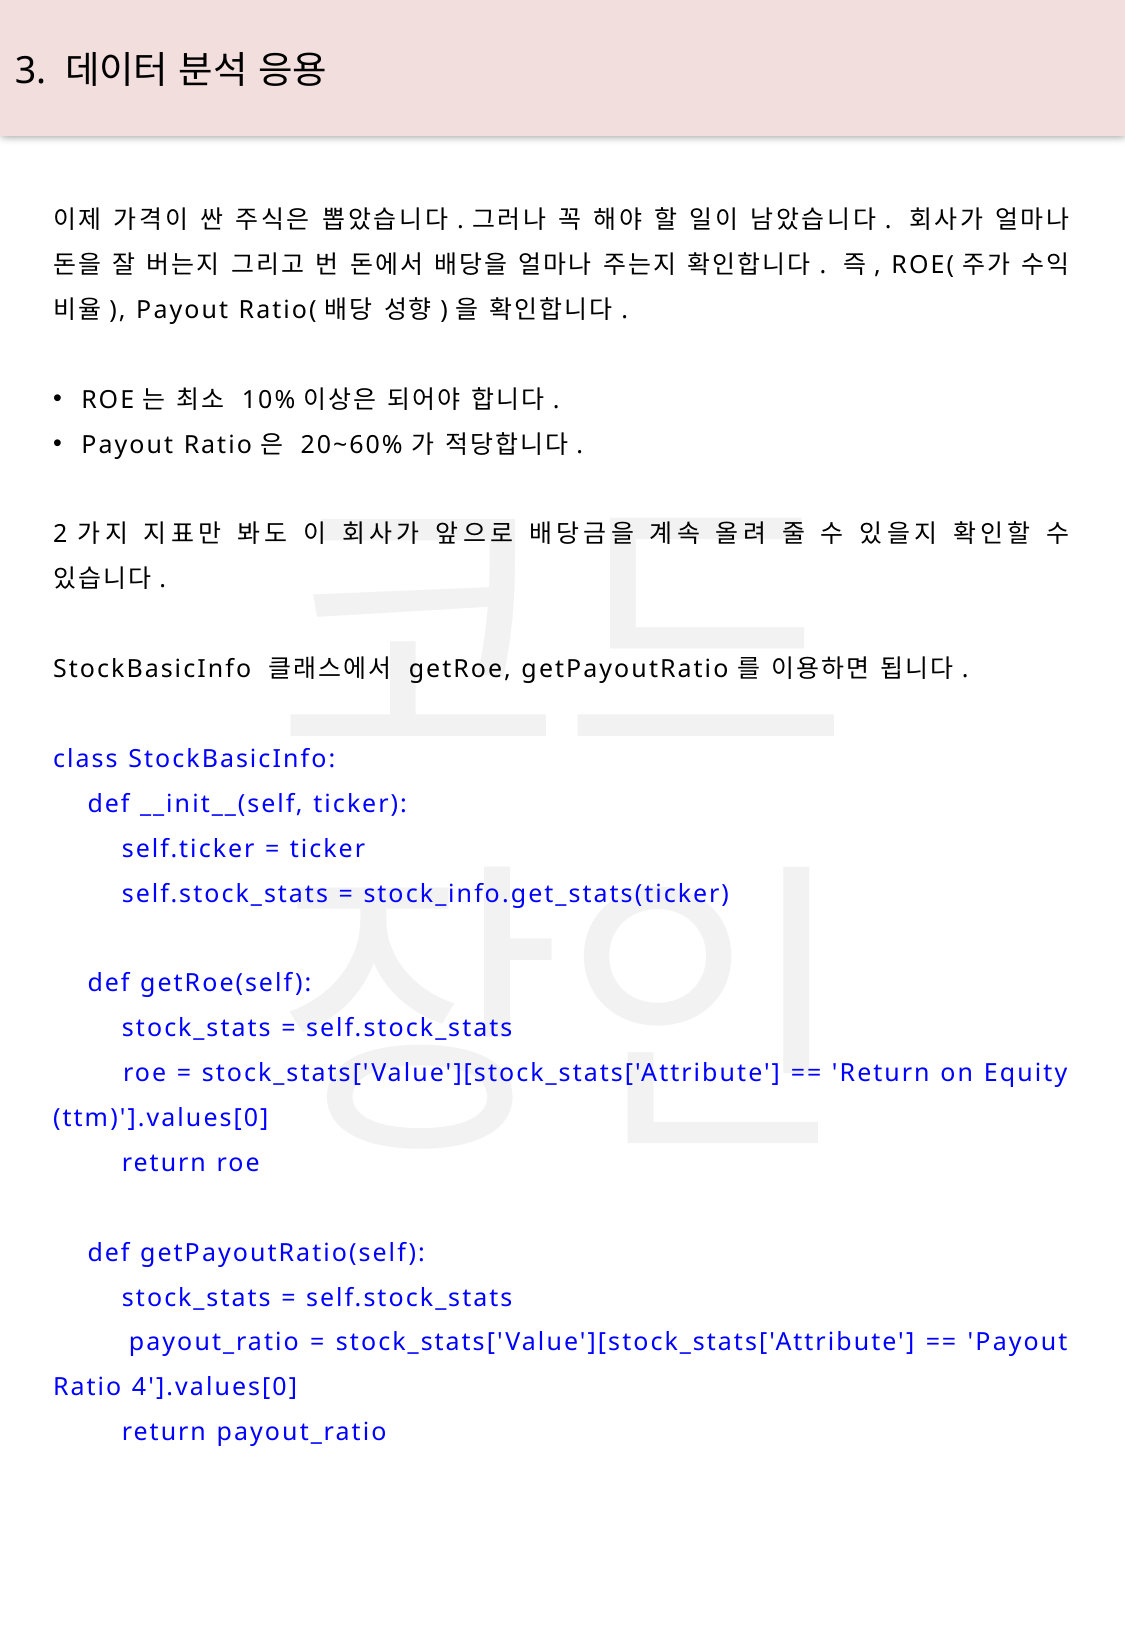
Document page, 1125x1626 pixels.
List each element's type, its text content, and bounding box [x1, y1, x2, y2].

text_box 이제 가격이 싼 주식은 뽑았습니다.그러나 꼭 해야 할 일이 남았습니다. 회사가 얼마나 돈을 잘 버는지 그리고 번 돈에서 배당을 얼마나 주는지 확인합니다. 즉, ROE(주가 수익 비율), Payout Ratio(배당 성향)을 확인합니다. ROE는 최소 10%이상은 되어야 합니다. Payout Ratio은 20~60%가 적당합니다. 2가지 지표만 봐도 이 회사가 앞으로 배당금을 계속 올려 줄 수 있을지 확인할 수 있습니다. StockBasicInfo 클래스에서 getRoe, getPayoutRatio를 이용하면 됩니다. class StockBasicInfo: def __init__(self, ticker): self.ticker = ticker self.stock_stats = stock_info.get_stats(ticker) def getRoe(self): stock_stats = self.stock_stats roe = stock_stats['Value'][stock_stats['Attribute'] == 'Return on Equity (ttm)'].values[0] return roe def getPayoutRatio(self): stock_stats = self.stock_stats payout_ratio = stock_stats['Value'][stock_stats['Attribute'] == 'Payout Ratio 4'].values[0] return payout_ratio [38, 181, 1087, 1587]
text_box 3. 데이터 분석 응용 [0, 0, 1125, 136]
